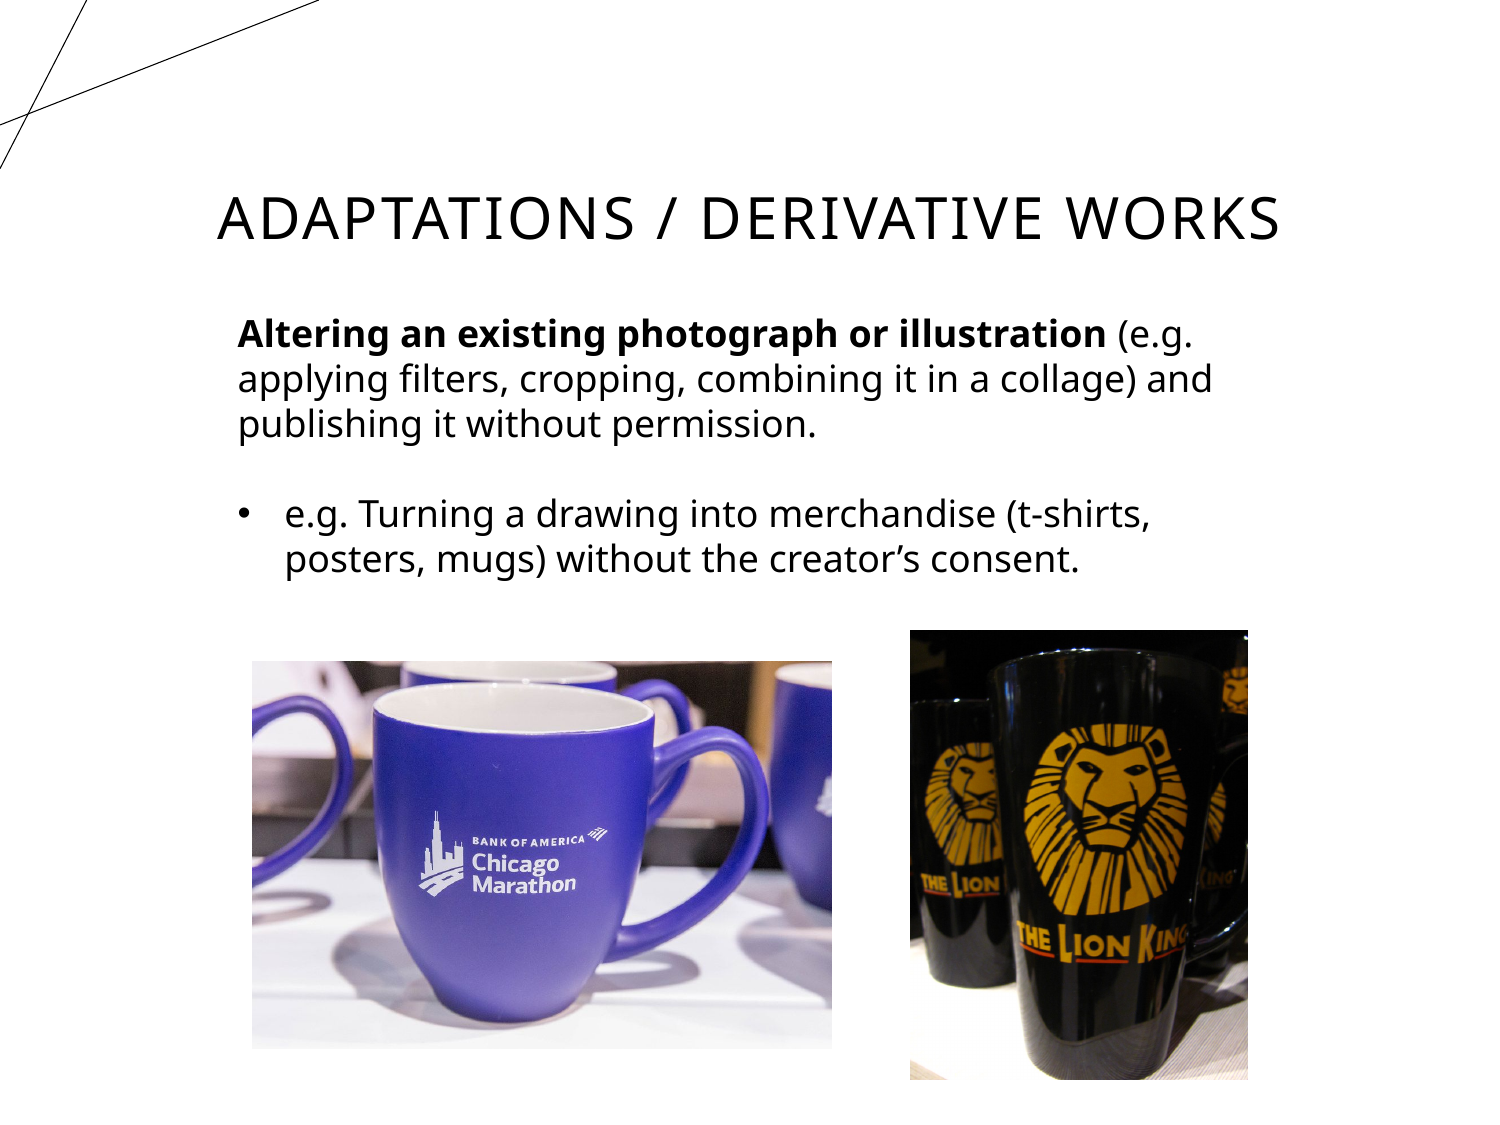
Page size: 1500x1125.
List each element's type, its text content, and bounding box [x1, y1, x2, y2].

title Adaptations / derivative works [103, 112, 1397, 330]
picture [252, 661, 832, 1049]
text_box Altering an existing photograph or illustration (e.g. applying filters, cropping, combining it in a collage) and publishing it without permission. e.g. Turning a drawing into merchandise (t-shirts, posters, mugs) without the creator’s consent. [222, 302, 1278, 588]
picture [910, 630, 1248, 1080]
